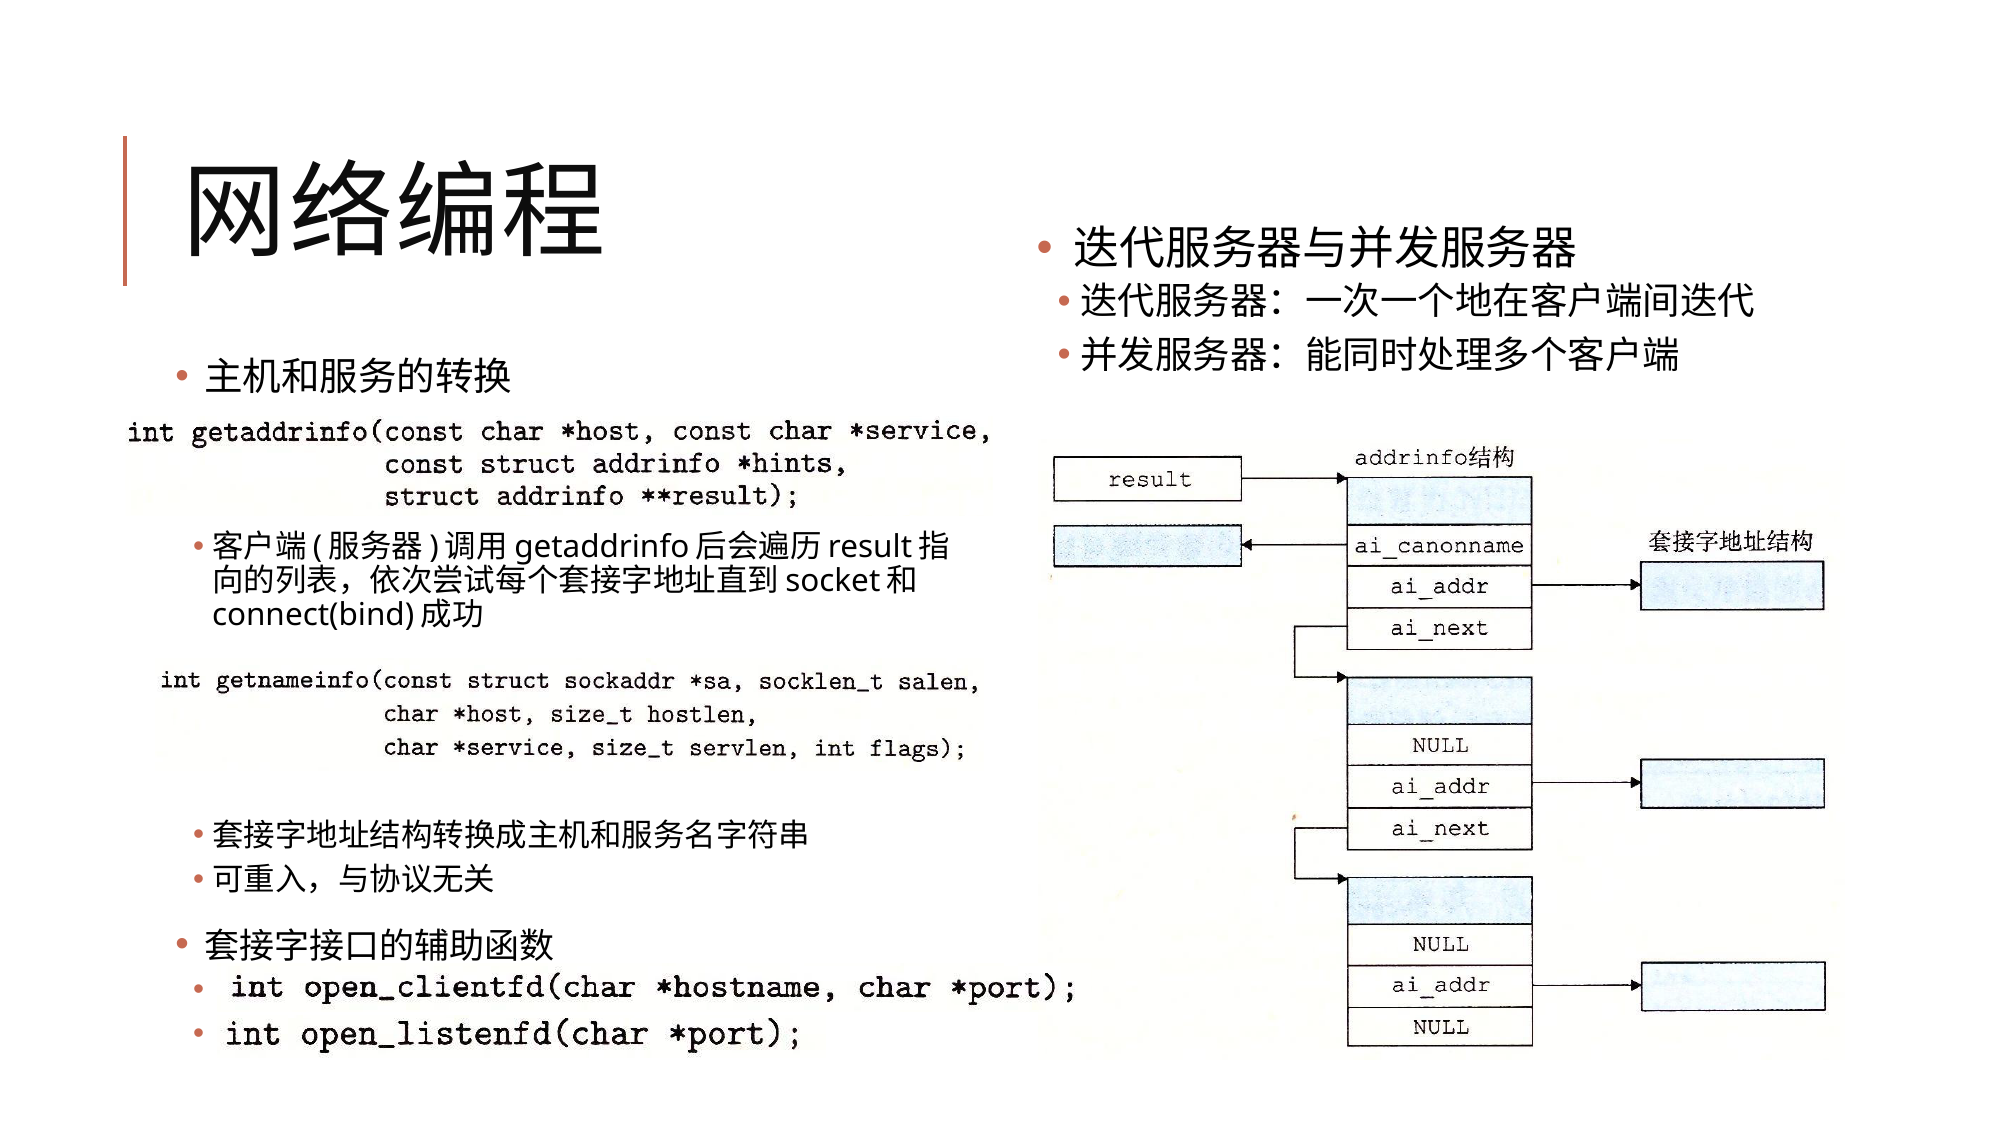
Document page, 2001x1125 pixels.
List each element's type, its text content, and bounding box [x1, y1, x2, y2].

picture [216, 439, 1845, 1060]
picture [125, 416, 993, 516]
picture [154, 657, 984, 772]
text_box 迭代服务器与并发服务器 迭代服务器：一次一个地在客户端间迭代 并发服务器：能同时处理多个客户端 [1029, 217, 1832, 437]
picture [216, 1015, 827, 1058]
list 主机和服务的转换 客户端(服务器)调用getaddrinfo后会遍历result指向的列表，依次尝试每个套接字地址直到socket和connect(bind)成功 套接字地址结构转换成主机和服务名字符串 可重入，与协议无关 套接字接口的辅助函数 [168, 349, 971, 411]
list 主机和服务的转换 客户端(服务器)调用getaddrinfo后会遍历result指向的列表，依次尝试每个套接字地址直到socket和connect(bind)成功 套接字地址结构转换成主机和服务名字符串 可重入，与协议无关 套接字接口的辅助函数 [168, 780, 971, 1060]
list 主机和服务的转换 客户端(服务器)调用getaddrinfo后会遍历result指向的列表，依次尝试每个套接字地址直到socket和connect(bind)成功 套接字地址结构转换成主机和服务名字符串 可重入，与协议无关 套接字接口的辅助函数 [168, 524, 971, 652]
title 网络编程 [168, 96, 1763, 342]
